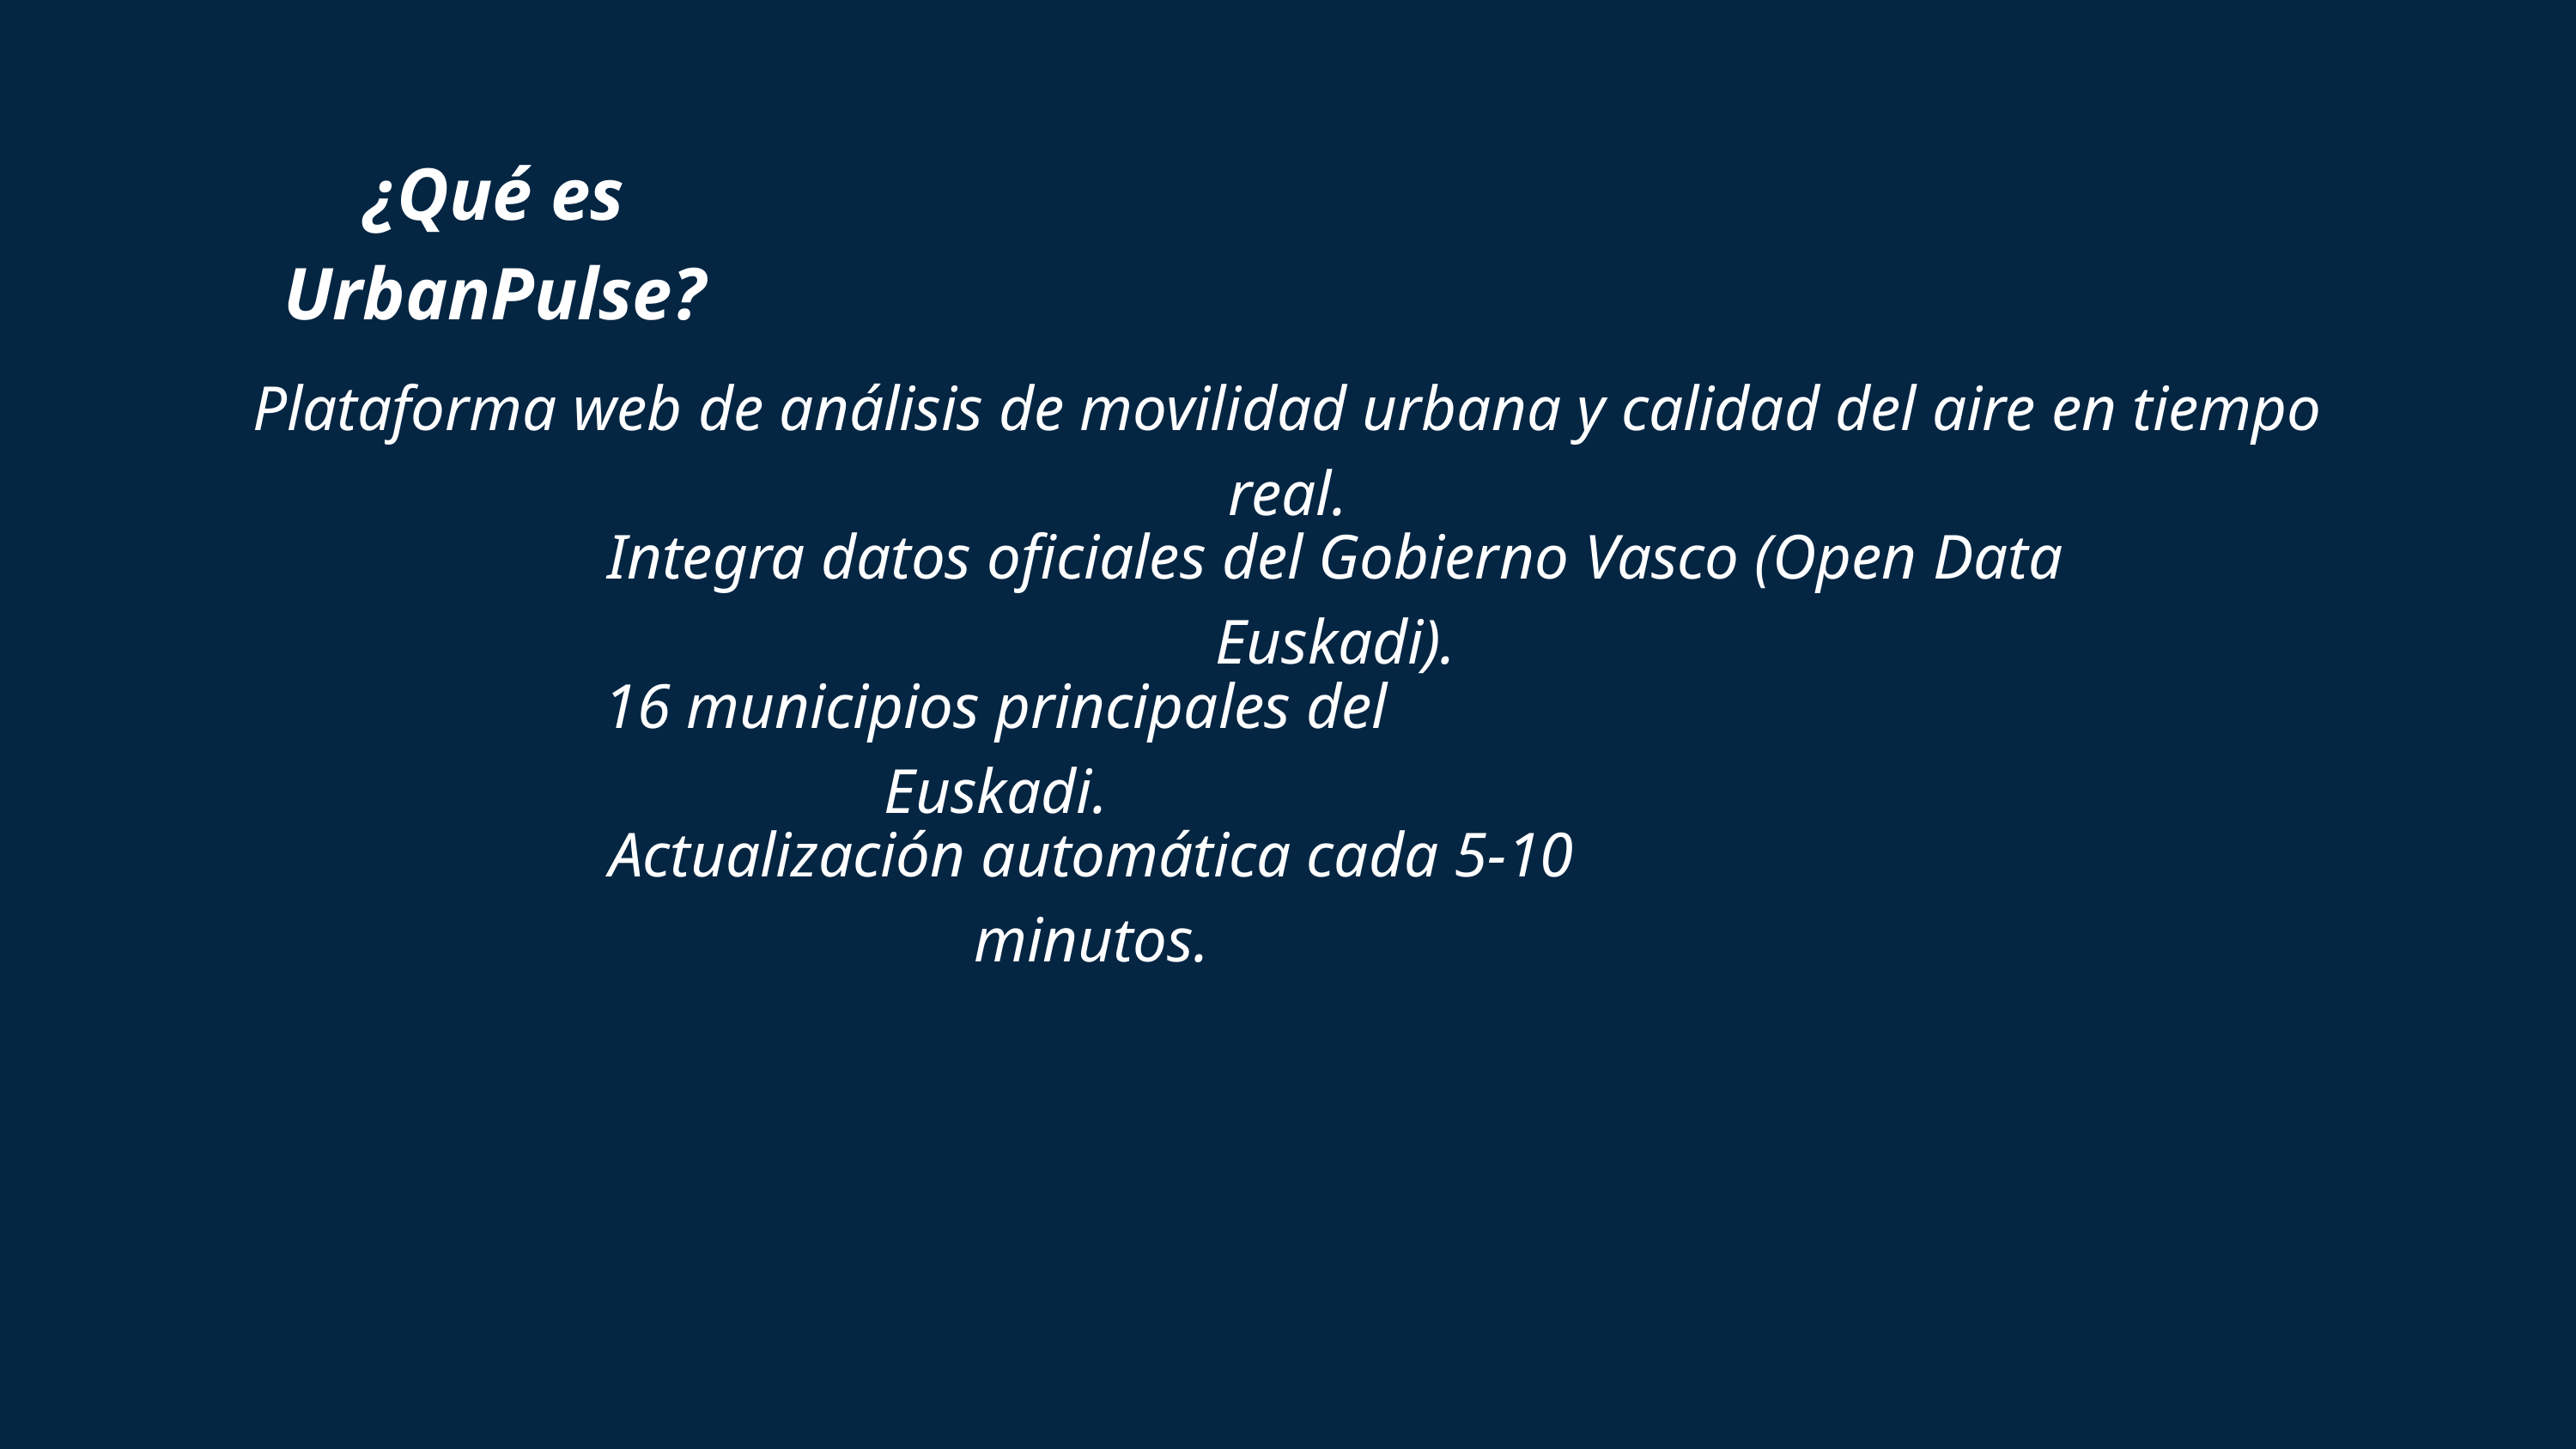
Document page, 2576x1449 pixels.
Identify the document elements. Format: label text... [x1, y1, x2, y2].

text_box ¿Qué es UrbanPulse? [144, 134, 845, 335]
text_box Plataforma web de análisis de movilidad urbana y calidad del aire en tiempo real. [190, 357, 2386, 528]
text_box Actualización automática cada 5-10 minutos. [487, 803, 1698, 974]
text_box 16 municipios principales del Euskadi. [487, 655, 1506, 803]
text_box Integra datos oficiales del Gobierno Vasco (Open Data Euskadi). [486, 506, 2185, 677]
